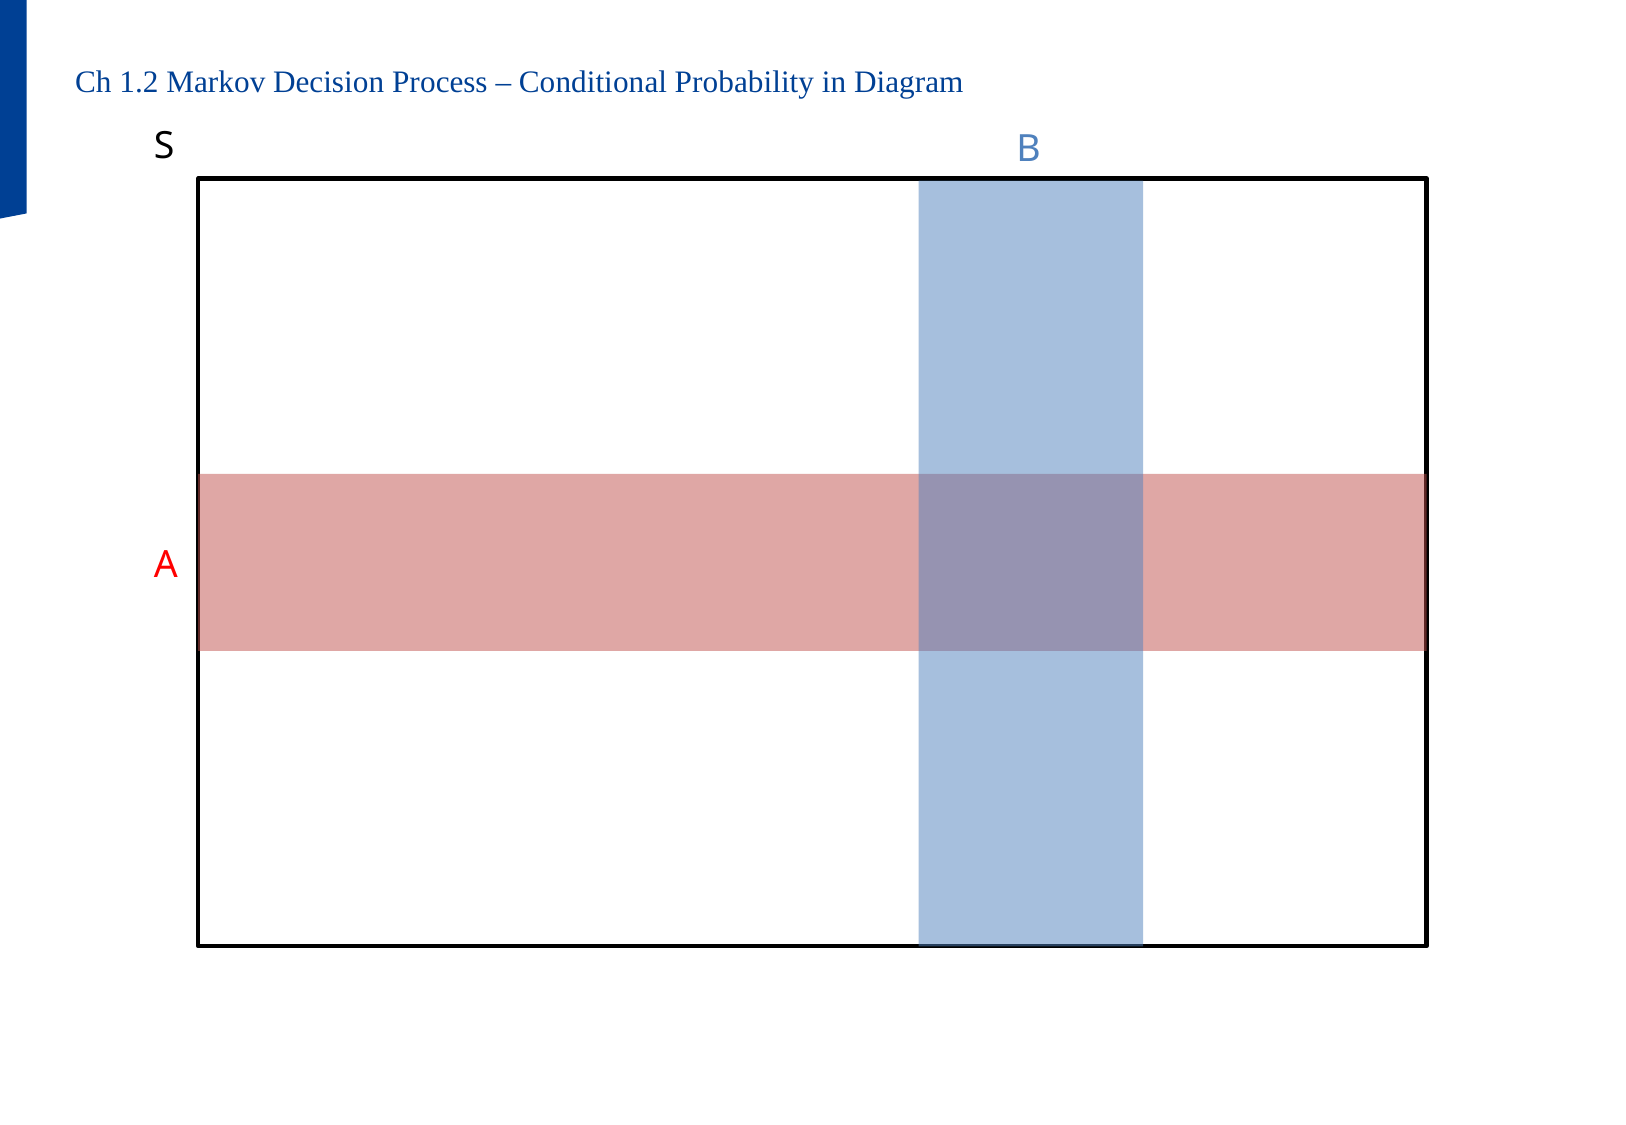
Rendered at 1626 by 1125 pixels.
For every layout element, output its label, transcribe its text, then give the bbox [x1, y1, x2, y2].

text_box [1144, 473, 1427, 651]
text_box Ch 1.2 Markov Decision Process – Conditional Probability in Diagram [60, 54, 1484, 107]
text_box [196, 176, 1429, 948]
text_box S [139, 113, 199, 174]
text_box [0, 0, 29, 221]
text_box A [139, 532, 199, 592]
text_box [918, 180, 1144, 947]
text_box [198, 473, 918, 651]
text_box B [1001, 116, 1061, 177]
